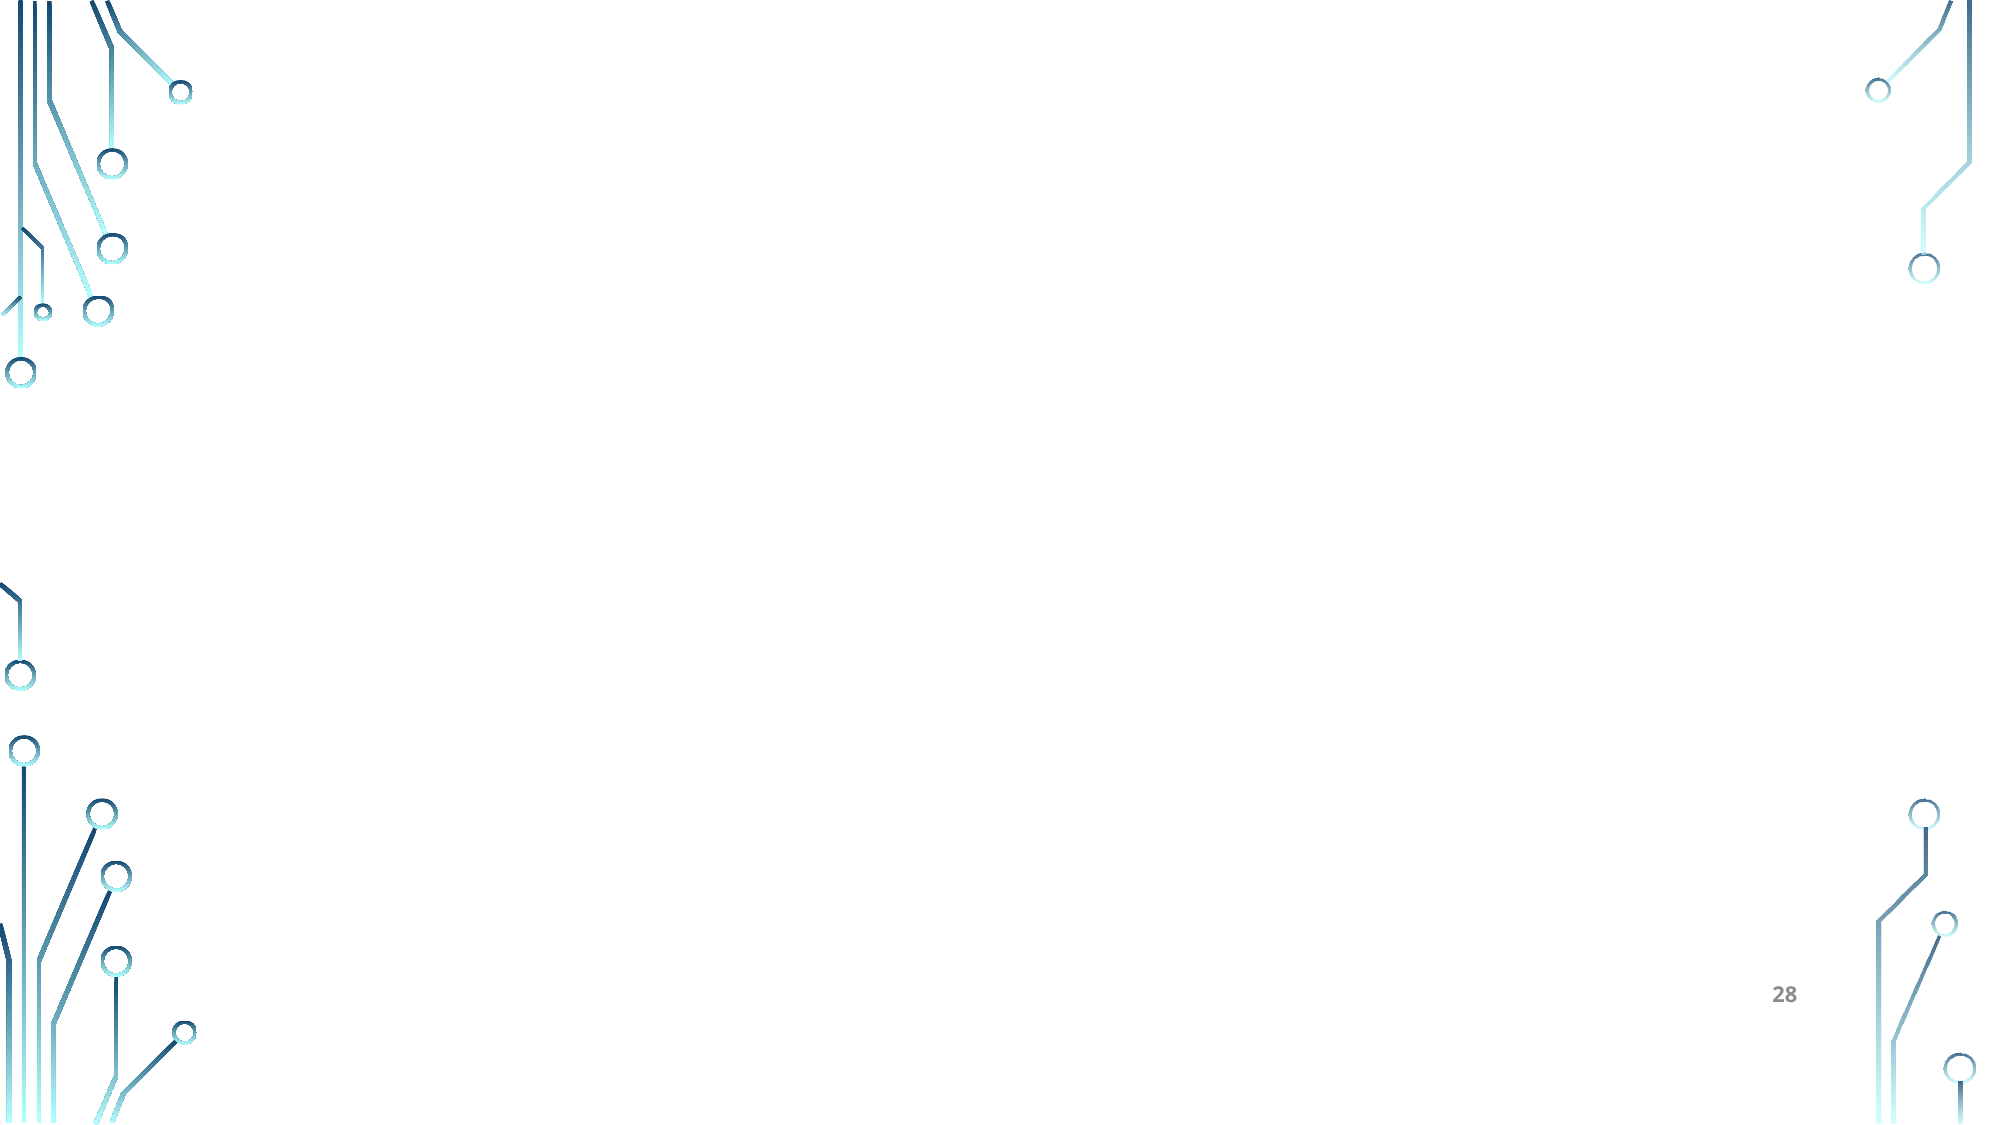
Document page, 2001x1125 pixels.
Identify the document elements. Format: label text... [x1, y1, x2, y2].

slide_number 28 [1685, 965, 1813, 1025]
